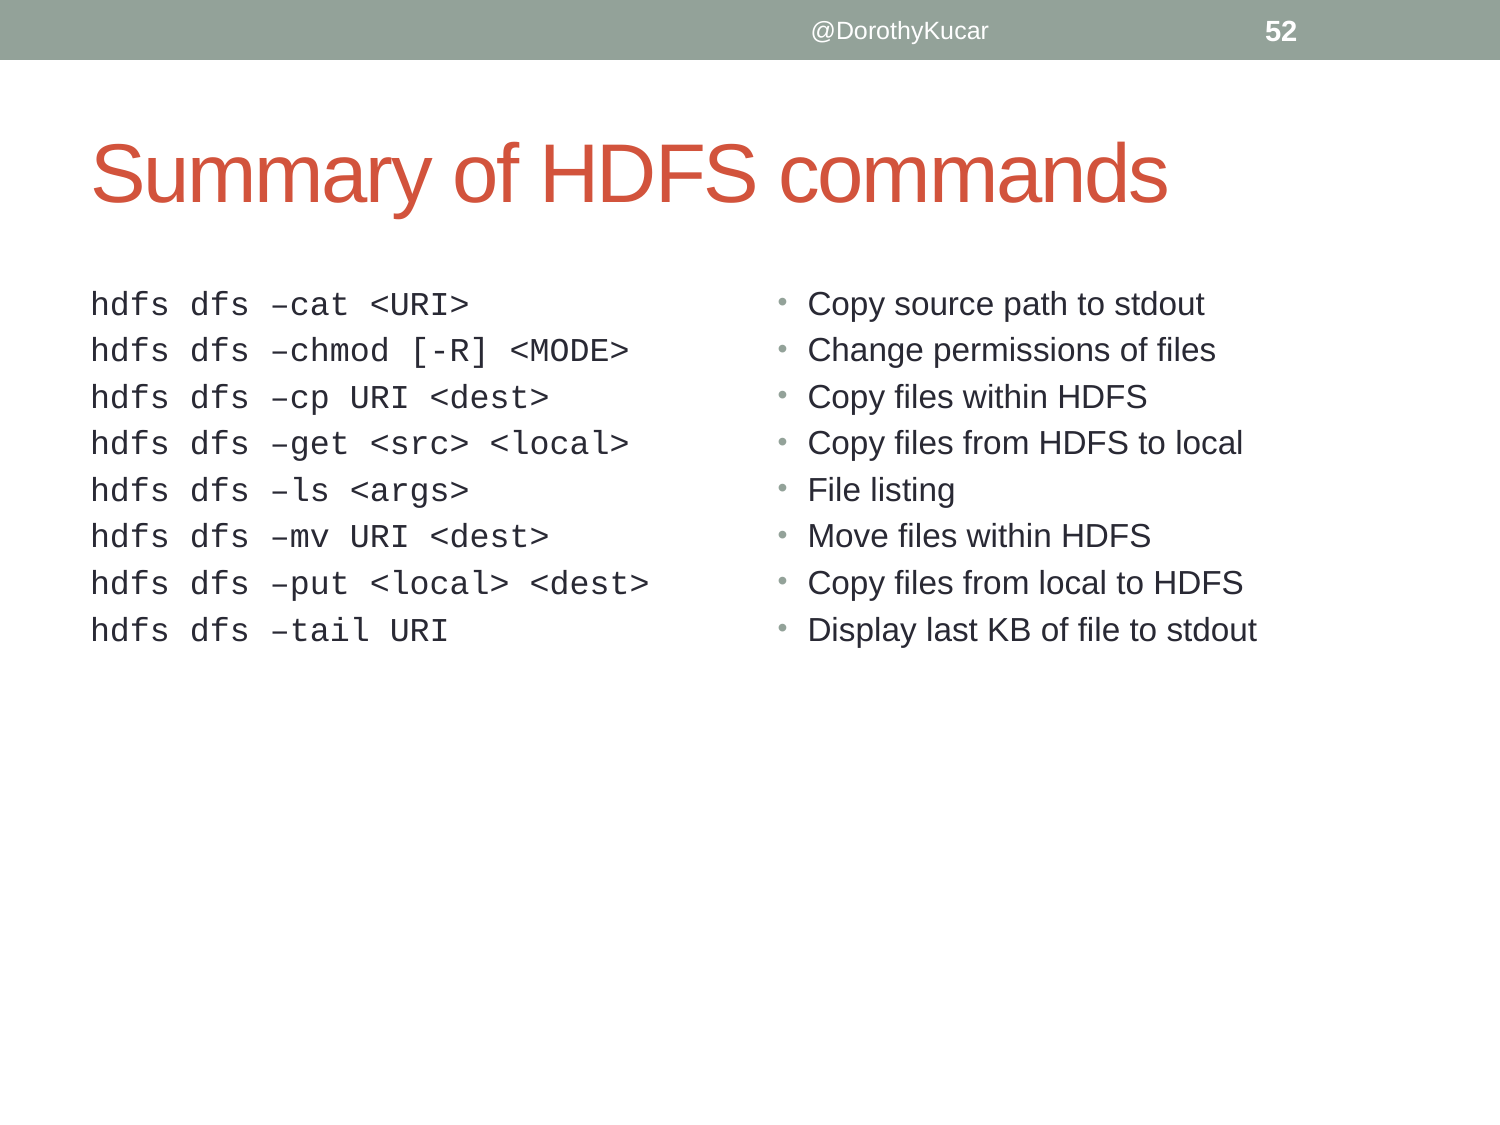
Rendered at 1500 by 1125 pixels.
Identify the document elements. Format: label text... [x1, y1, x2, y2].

title Summary of HDFS commands [75, 87, 1425, 250]
slide_number 52 [1250, 3, 1425, 57]
list hdfs dfs –cat <URI> hdfs dfs –chmod [-R] <MODE> hdfs dfs –cp URI <dest> hdfs dfs –get <src> <local> hdfs dfs –ls <args> hdfs dfs –mv URI <dest> hdfs dfs –put <local> <dest> hdfs dfs –tail URI [75, 274, 738, 1049]
footer @DorothyKucar [562, 3, 1238, 57]
list Copy source path to stdout Change permissions of files Copy files within HDFS Copy files from HDFS to local File listing Move files within HDFS Copy files from local to HDFS Display last KB of file to stdout [762, 274, 1425, 1049]
